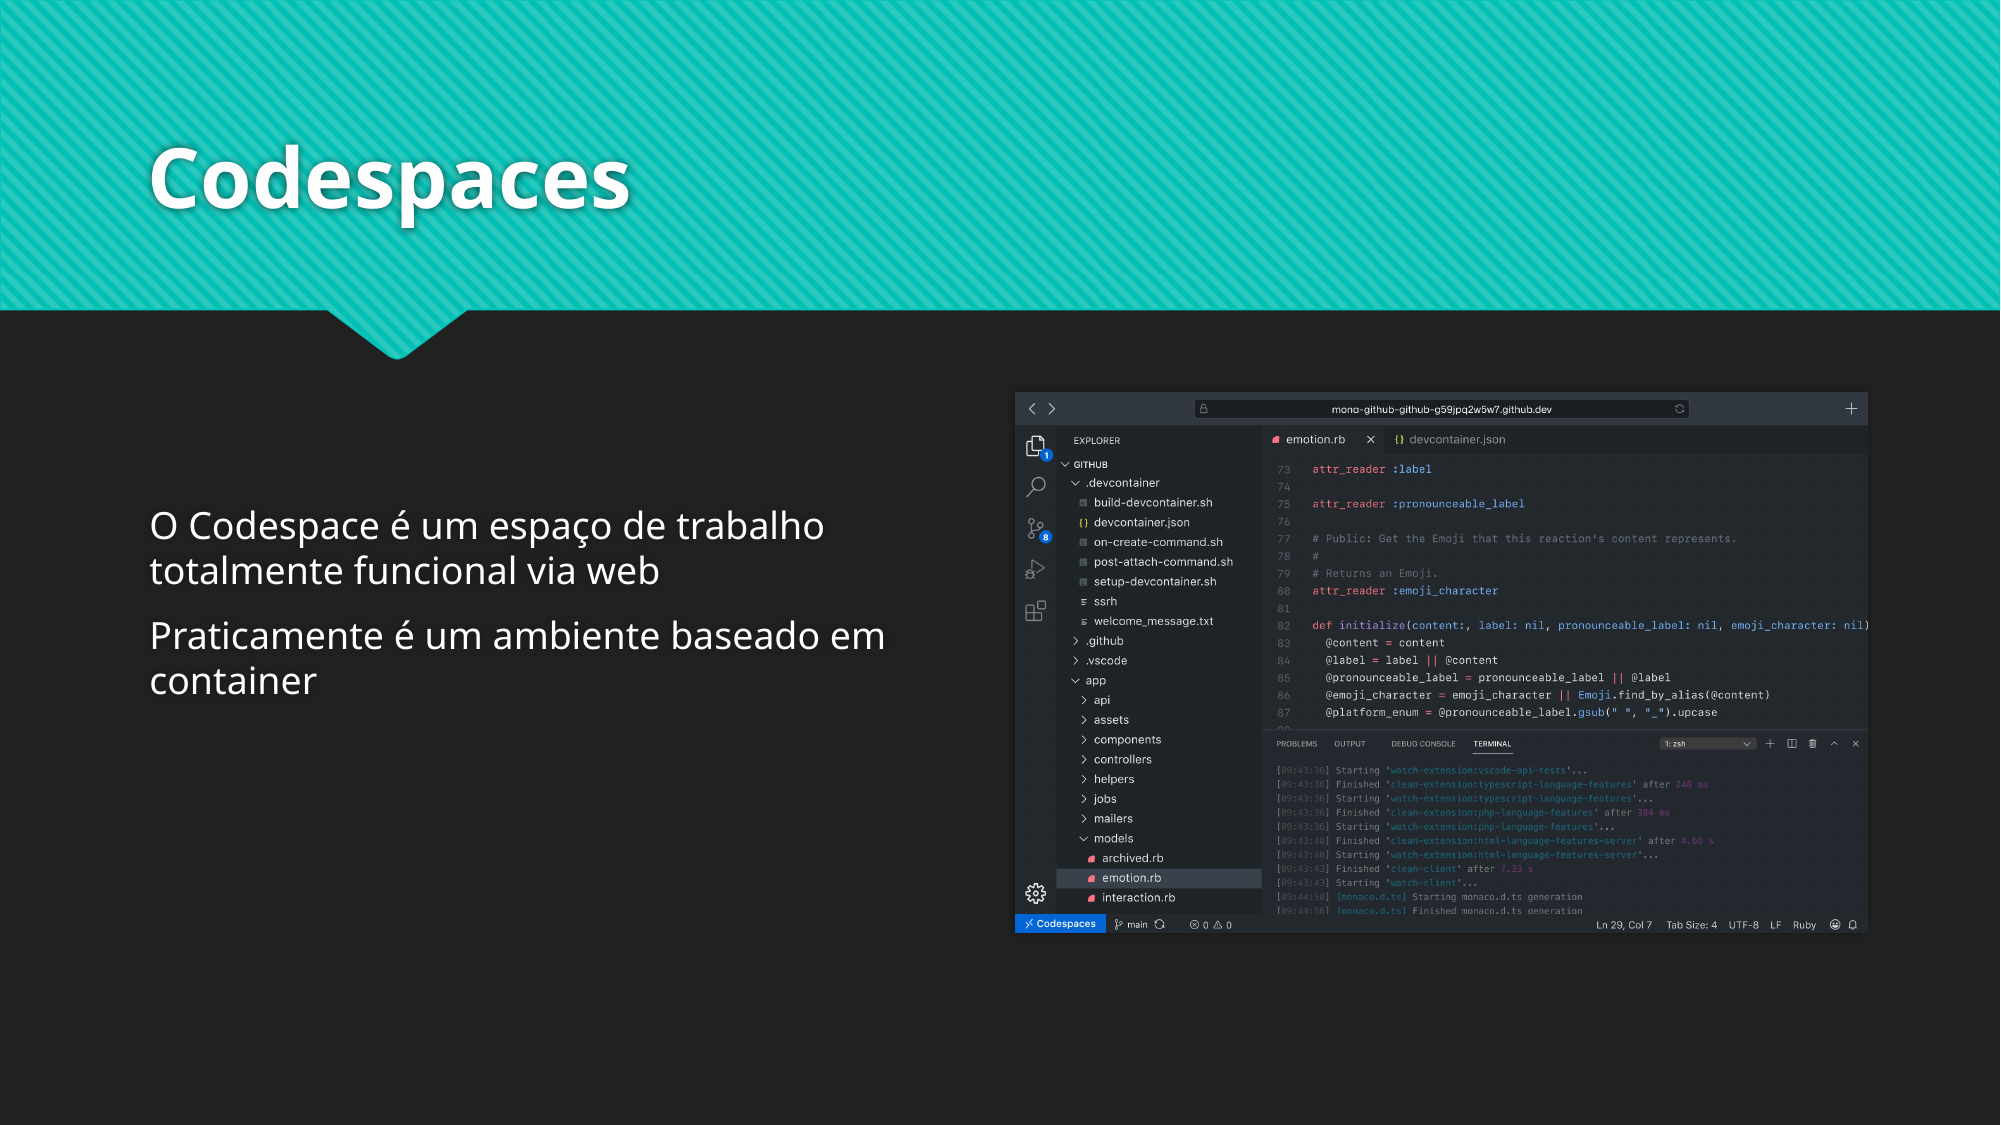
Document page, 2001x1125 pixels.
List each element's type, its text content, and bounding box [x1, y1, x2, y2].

title Codespaces [132, 73, 1868, 233]
list O Codespace é um espaço de trabalho totalmente funcional via web Praticamente é um ambiente baseado em container [134, 364, 985, 962]
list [1014, 392, 1868, 934]
